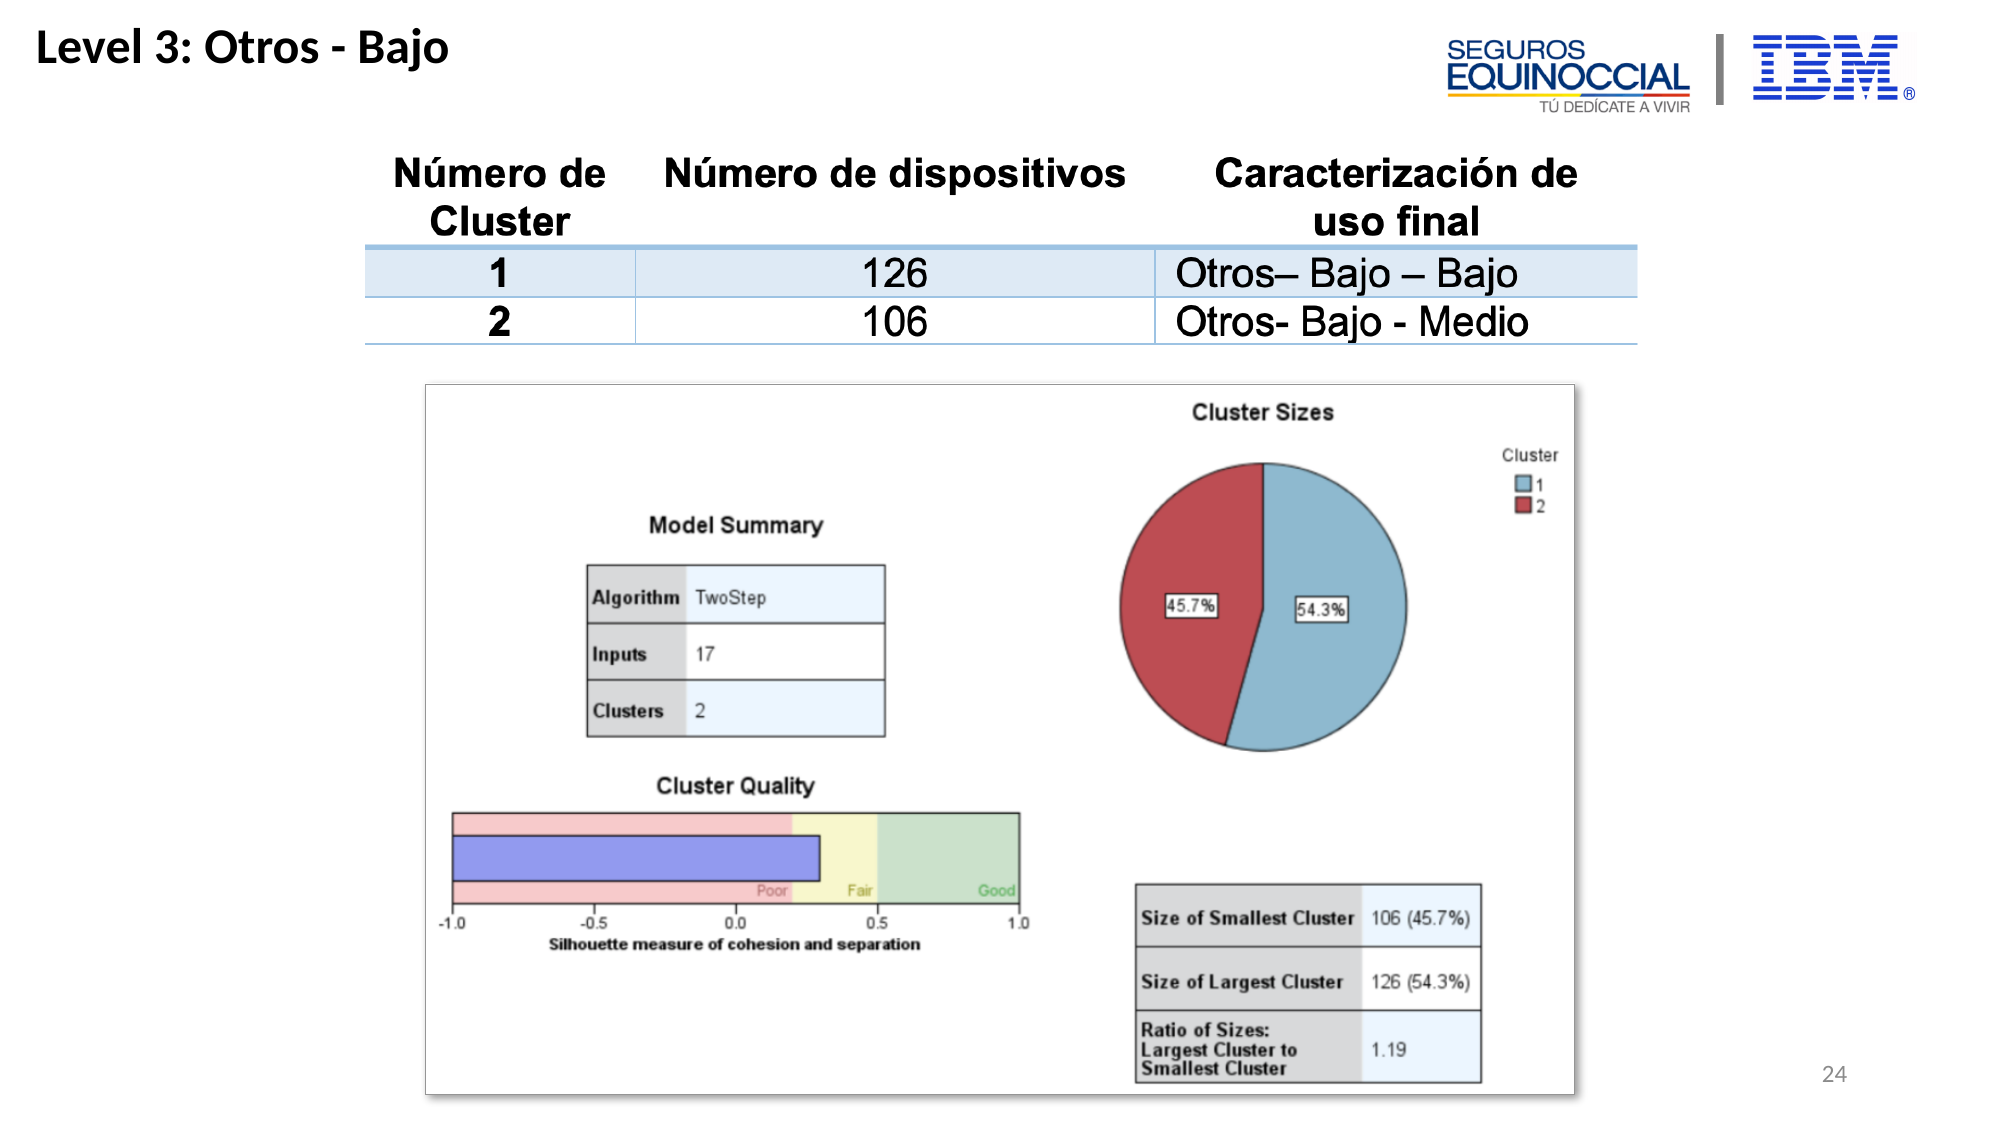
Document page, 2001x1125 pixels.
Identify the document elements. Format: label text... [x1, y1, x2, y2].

text_box Level 3: Otros - Bajo [21, 5, 466, 81]
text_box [1441, 16, 1917, 117]
picture [425, 383, 1575, 1095]
picture [362, 151, 1638, 346]
slide_number 24 [1412, 1042, 1863, 1103]
